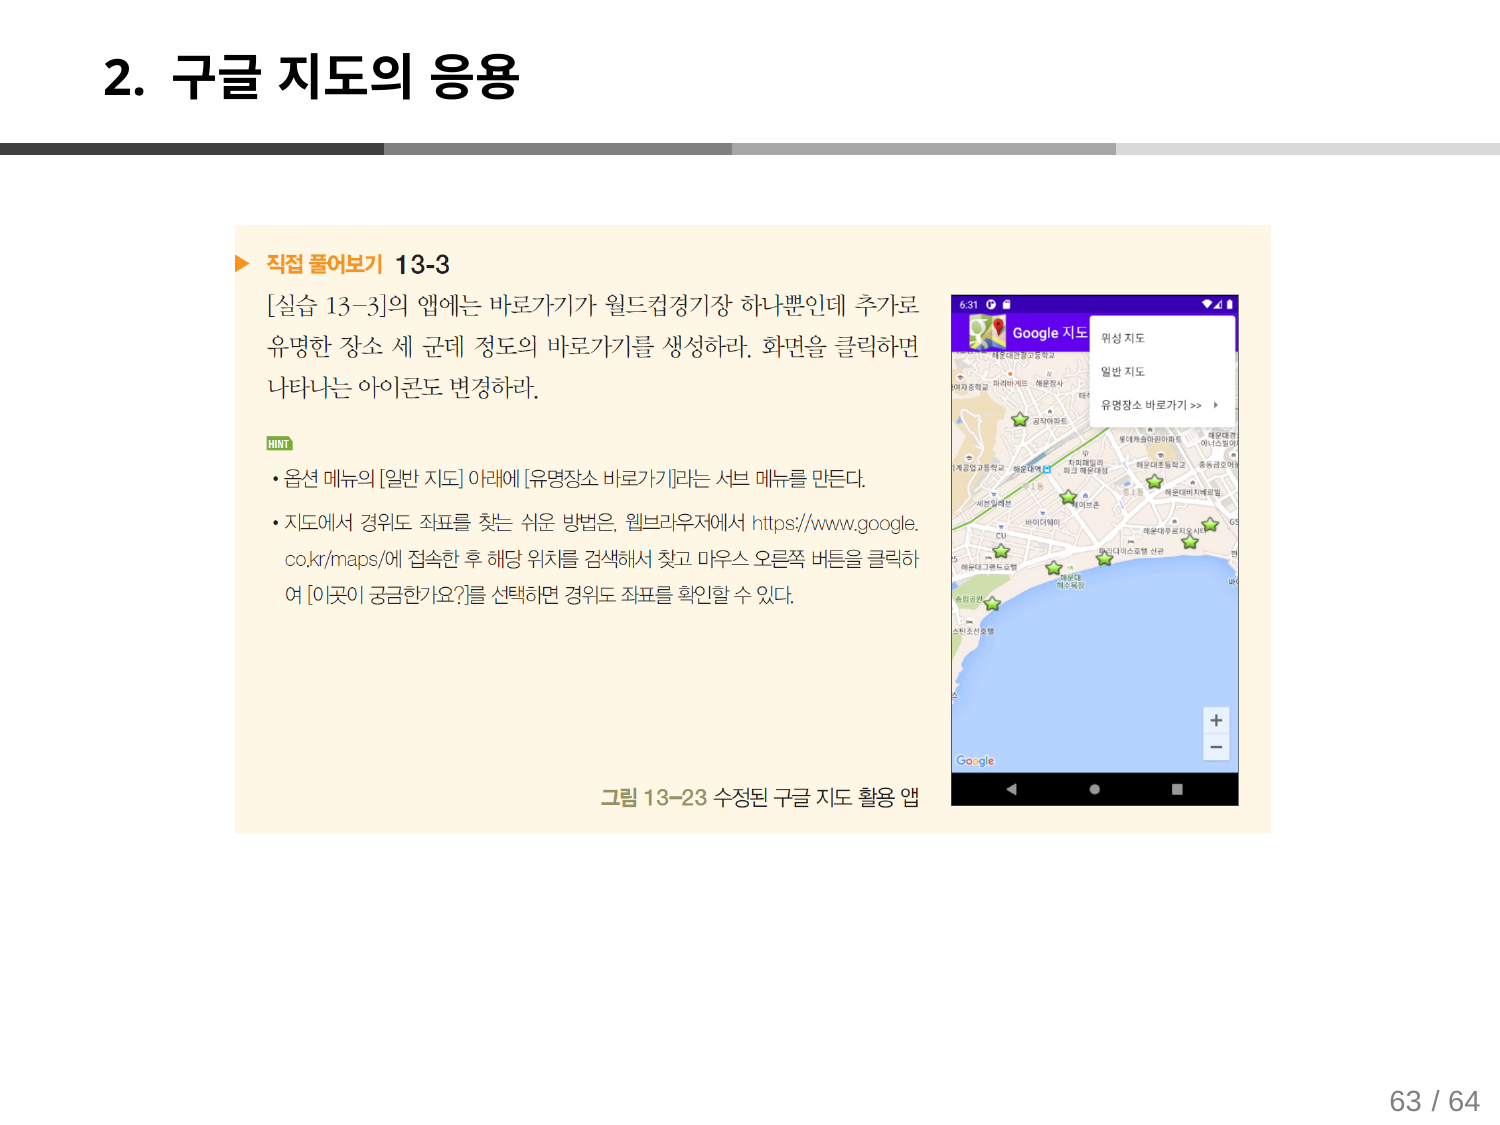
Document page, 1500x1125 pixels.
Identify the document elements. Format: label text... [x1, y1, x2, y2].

title 2. 구글 지도의 응용 [88, 30, 1211, 121]
picture [225, 217, 1275, 843]
